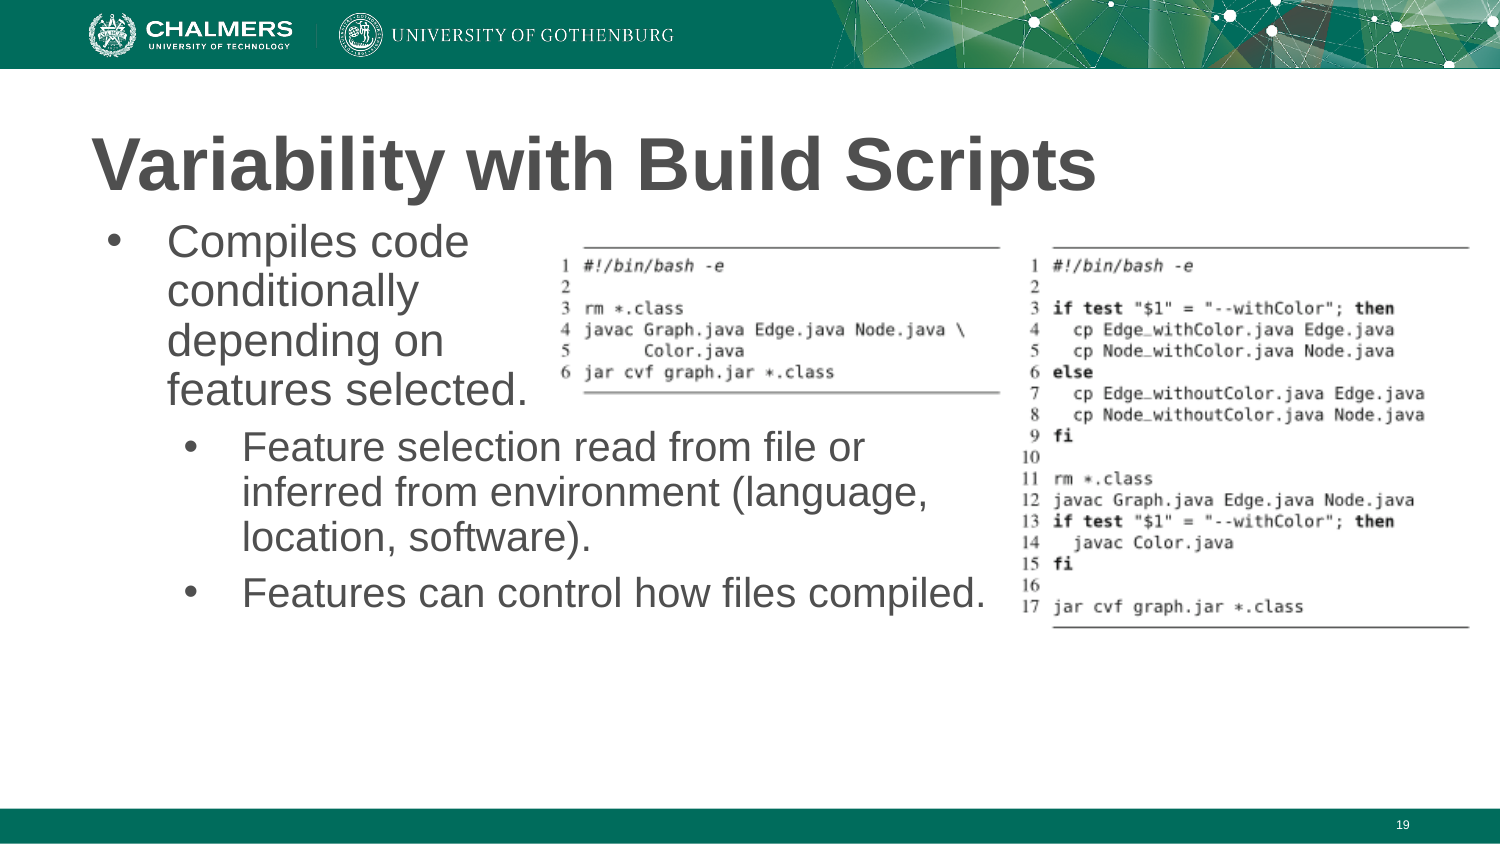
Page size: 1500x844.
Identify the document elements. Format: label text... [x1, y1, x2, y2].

picture [64, 0, 696, 85]
title Variability with Build Scripts [76, 100, 1425, 211]
picture [525, 227, 1484, 641]
slide_number ‹#› [1074, 809, 1425, 844]
picture [759, 0, 1500, 68]
list Compiles code conditionally depending on features selected. Feature selection read from file or inferred from environment (language, location, software). Features can control how files compiled. [76, 210, 1015, 782]
